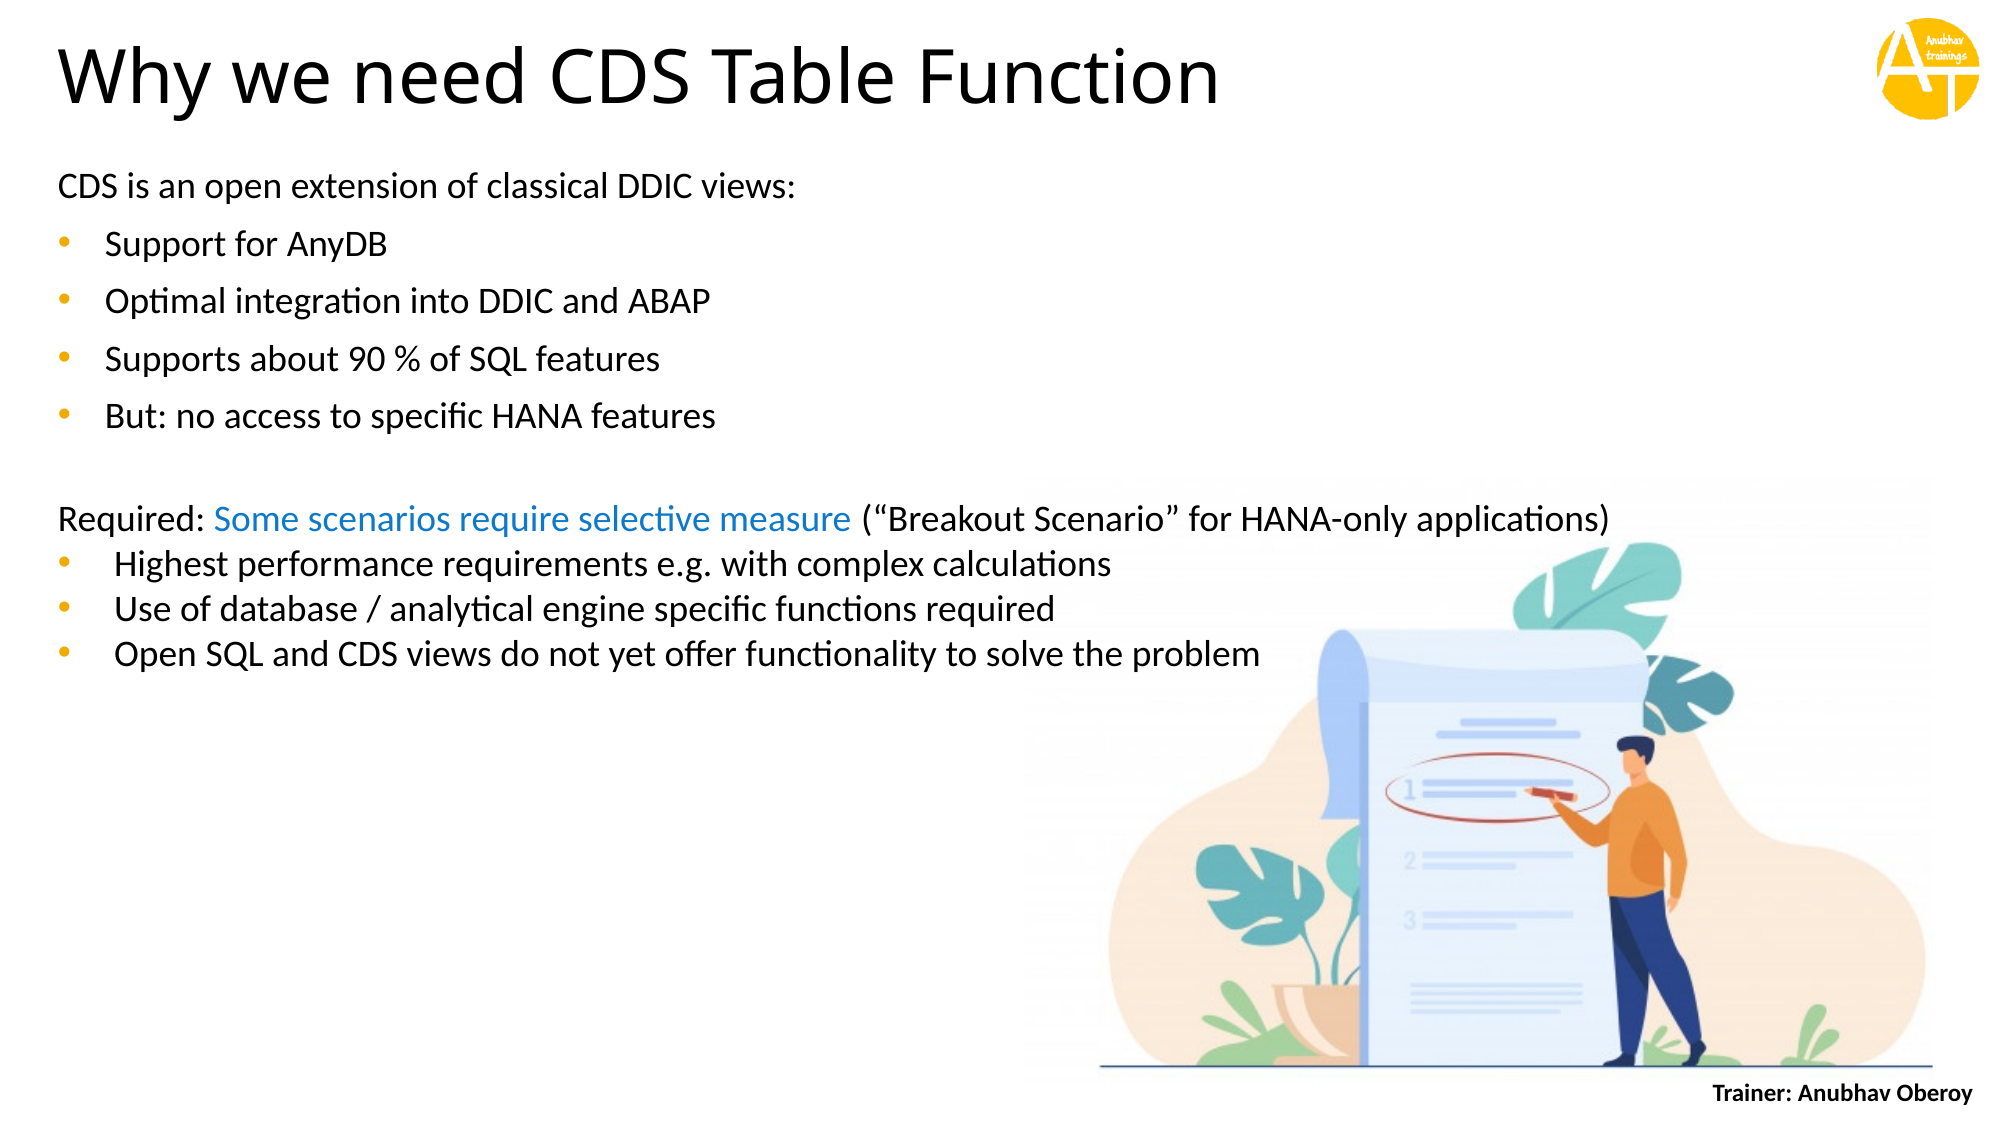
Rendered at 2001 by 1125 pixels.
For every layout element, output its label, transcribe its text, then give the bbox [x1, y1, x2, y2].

text_box Why we need CDS Table Function [42, 30, 1896, 144]
text_box CDS is an open extension of classical DDIC views: Support for AnyDB Optimal integration into DDIC and ABAP Supports about 90 % of SQL features But: no access to specific HANA features Required: Some scenarios require selective measure (“Breakout Scenario” for HANA-only applications) Highest performance requirements e.g. with complex calculations Use of database / analytical engine specific functions required Open SQL and CDS views do not yet offer functionality to solve the problem [42, 144, 1937, 692]
footer Trainer: Anubhav Oberoy [1660, 1074, 2000, 1108]
picture [1866, 11, 1985, 128]
picture [1023, 477, 1933, 1085]
